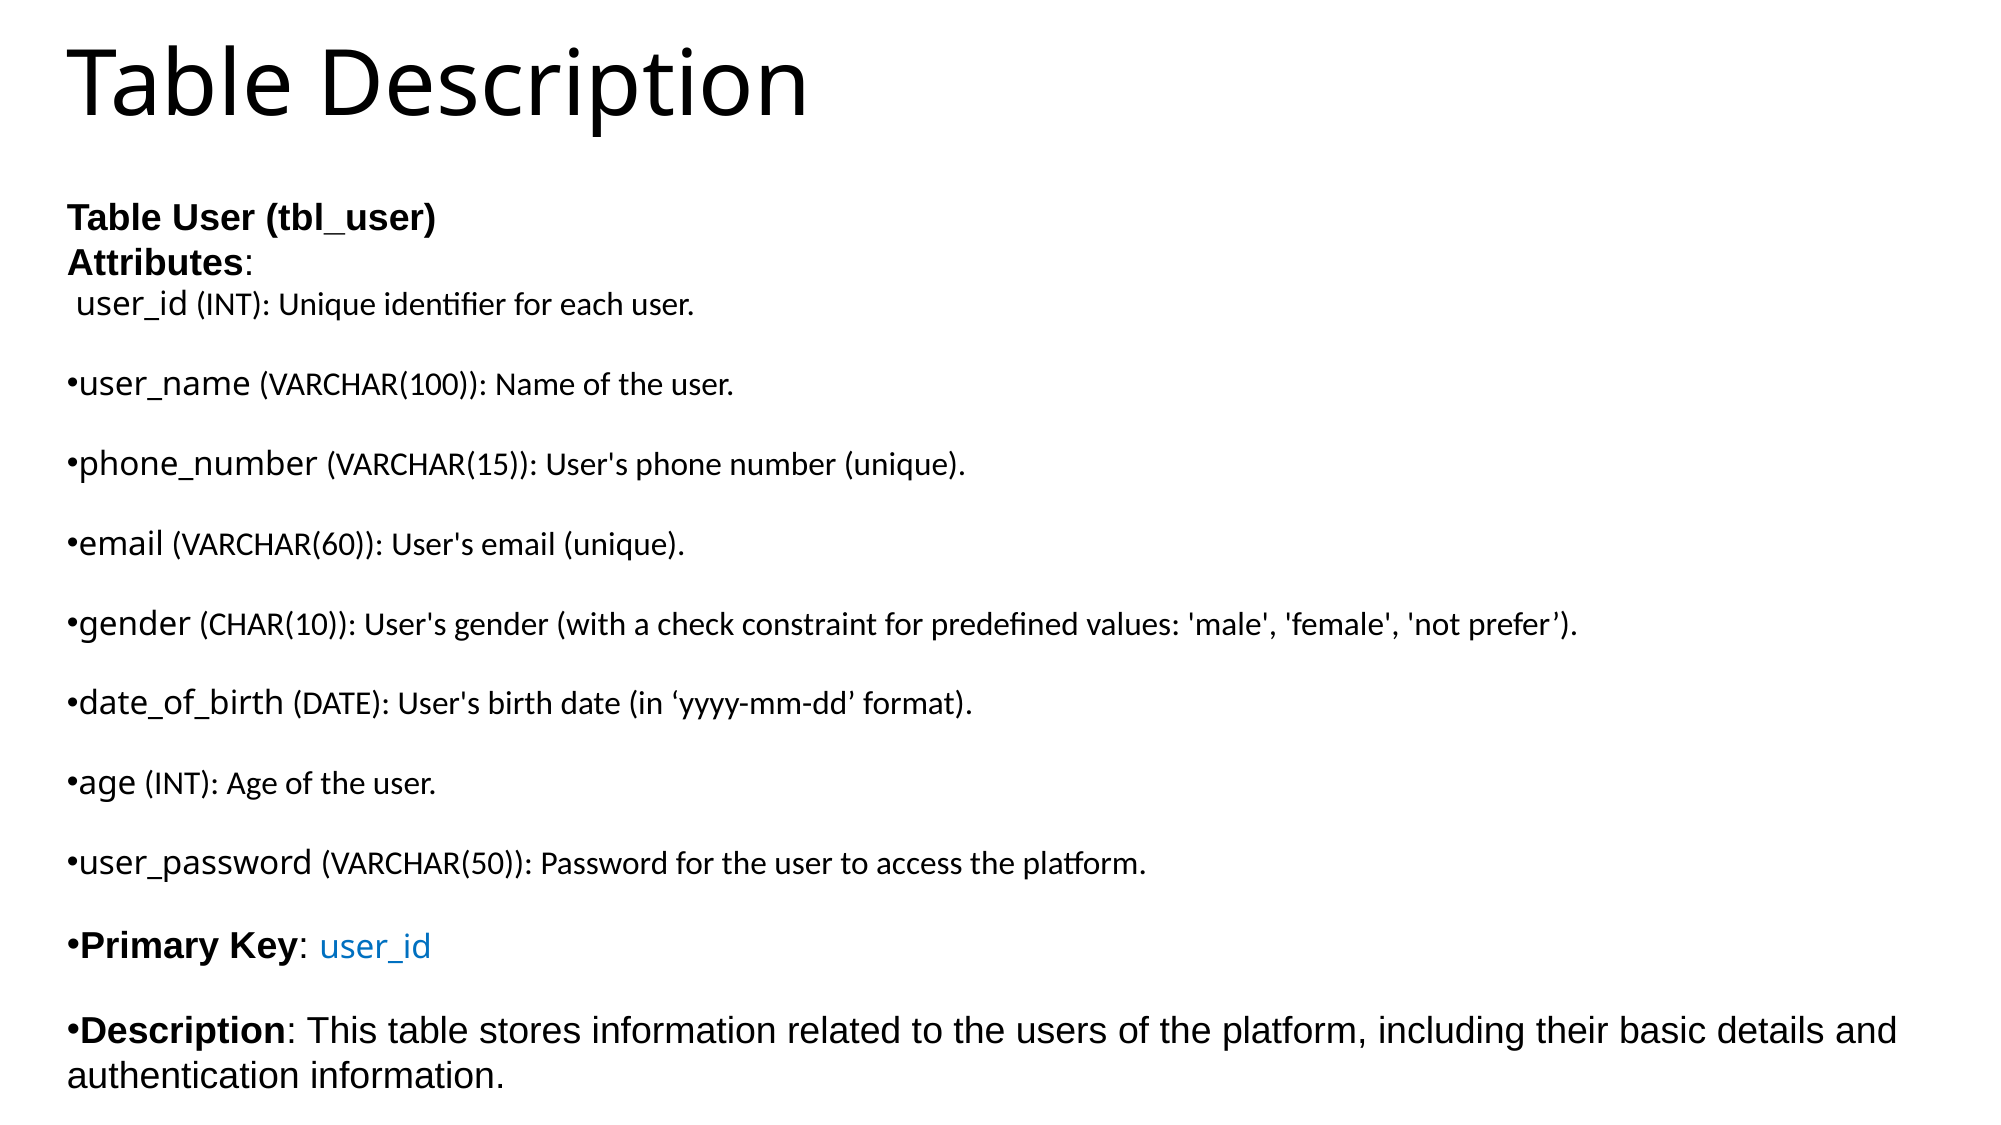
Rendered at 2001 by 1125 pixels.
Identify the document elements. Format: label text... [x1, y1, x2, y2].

title Table Description [51, 14, 1863, 158]
list Table User (tbl_user) Attributes: user_id (INT): Unique identifier for each user. user_name (VARCHAR(100)): Name of the user. phone_number (VARCHAR(15)): User's phone number (unique). email (VARCHAR(60)): User's email (unique). gender (CHAR(10)): User's gender (with a check constraint for predefined values: 'male', 'female', 'not prefer’). date_of_birth (DATE): User's birth date (in ‘yyyy-mm-dd’ format). age (INT): Age of the user. user_password (VARCHAR(50)): Password for the user to access the platform. Primary Key: user_id Description: This table stores information related to the users of the platform, including their basic details and authentication information. [51, 184, 1950, 1104]
